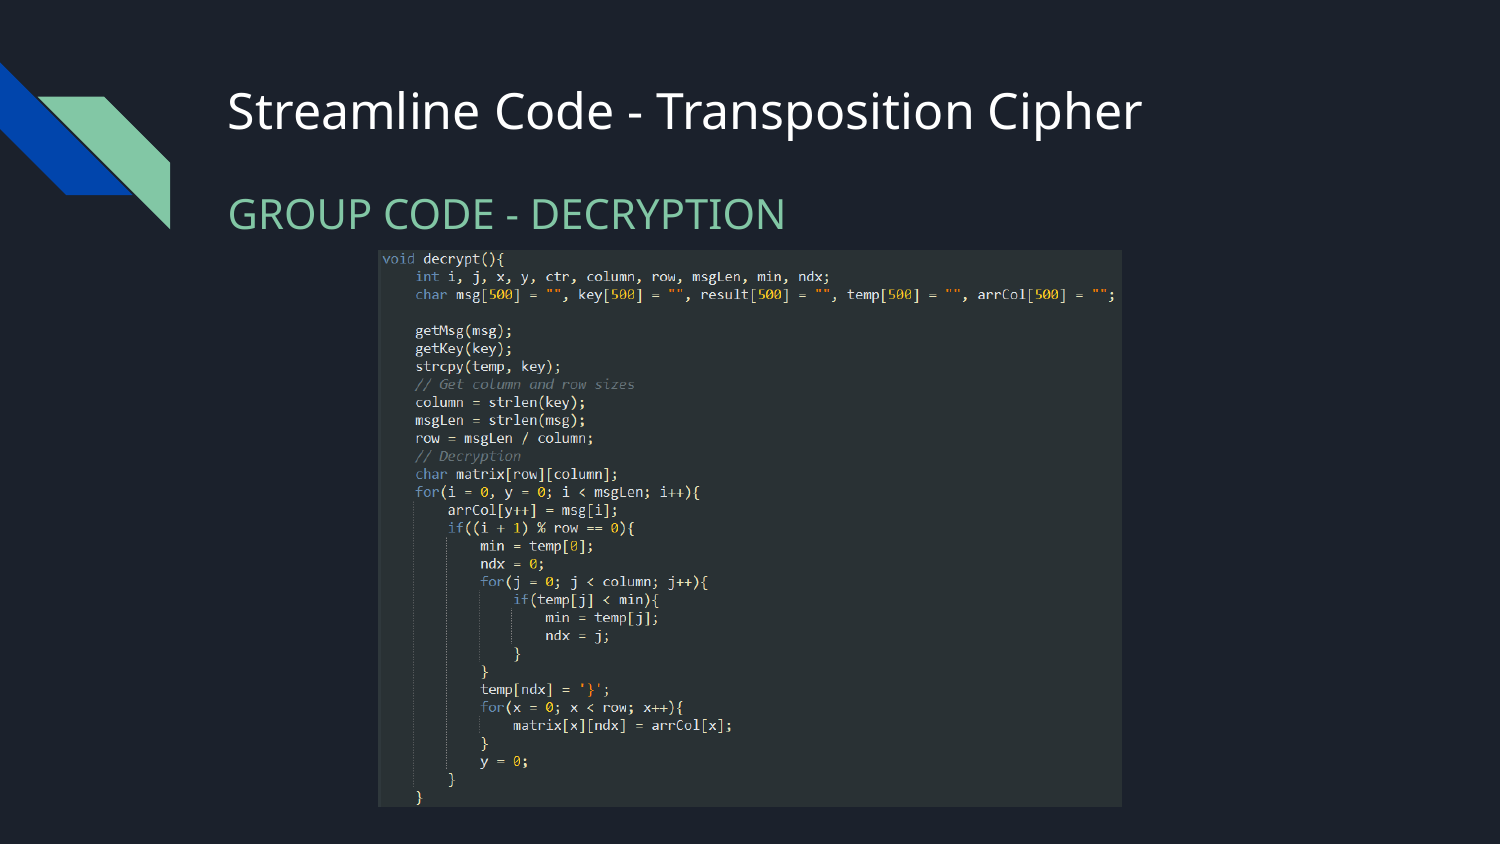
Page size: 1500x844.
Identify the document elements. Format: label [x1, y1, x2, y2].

picture [378, 250, 1122, 807]
text_box [212, 164, 1322, 253]
title [212, 64, 1368, 215]
